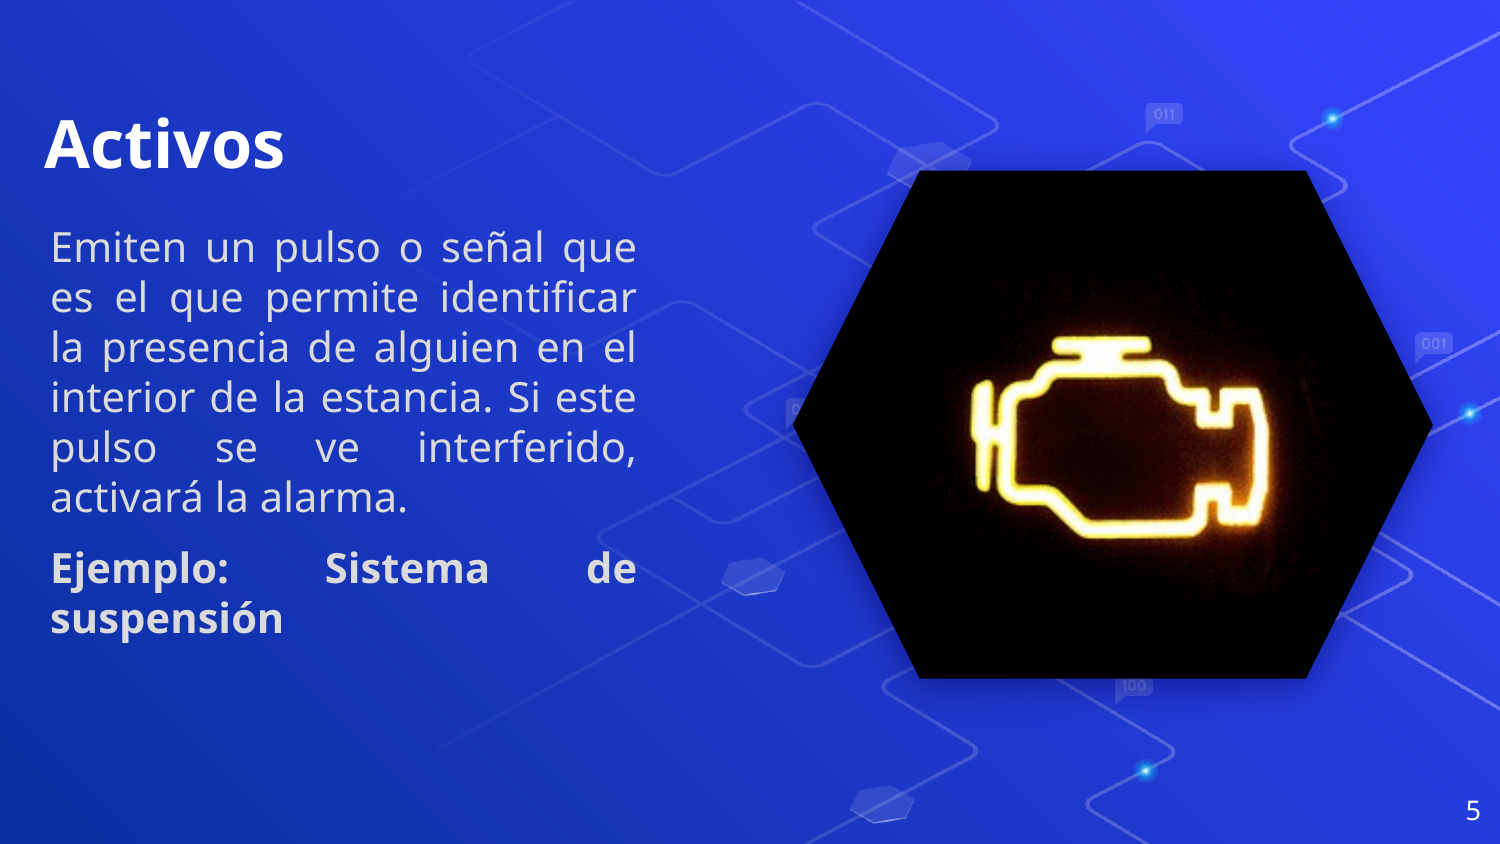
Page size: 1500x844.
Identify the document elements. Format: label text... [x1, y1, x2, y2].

text_box Activos [29, 87, 886, 206]
picture [0, 0, 1500, 844]
slide_number ‹#› [1391, 779, 1482, 844]
subtitle Emiten un pulso o señal que es el que permite identificar la presencia de alguien en el interior de la estancia. Si este pulso se ve interferido, activará la alarma. Ejemplo: Sistema de suspensión [44, 220, 638, 704]
